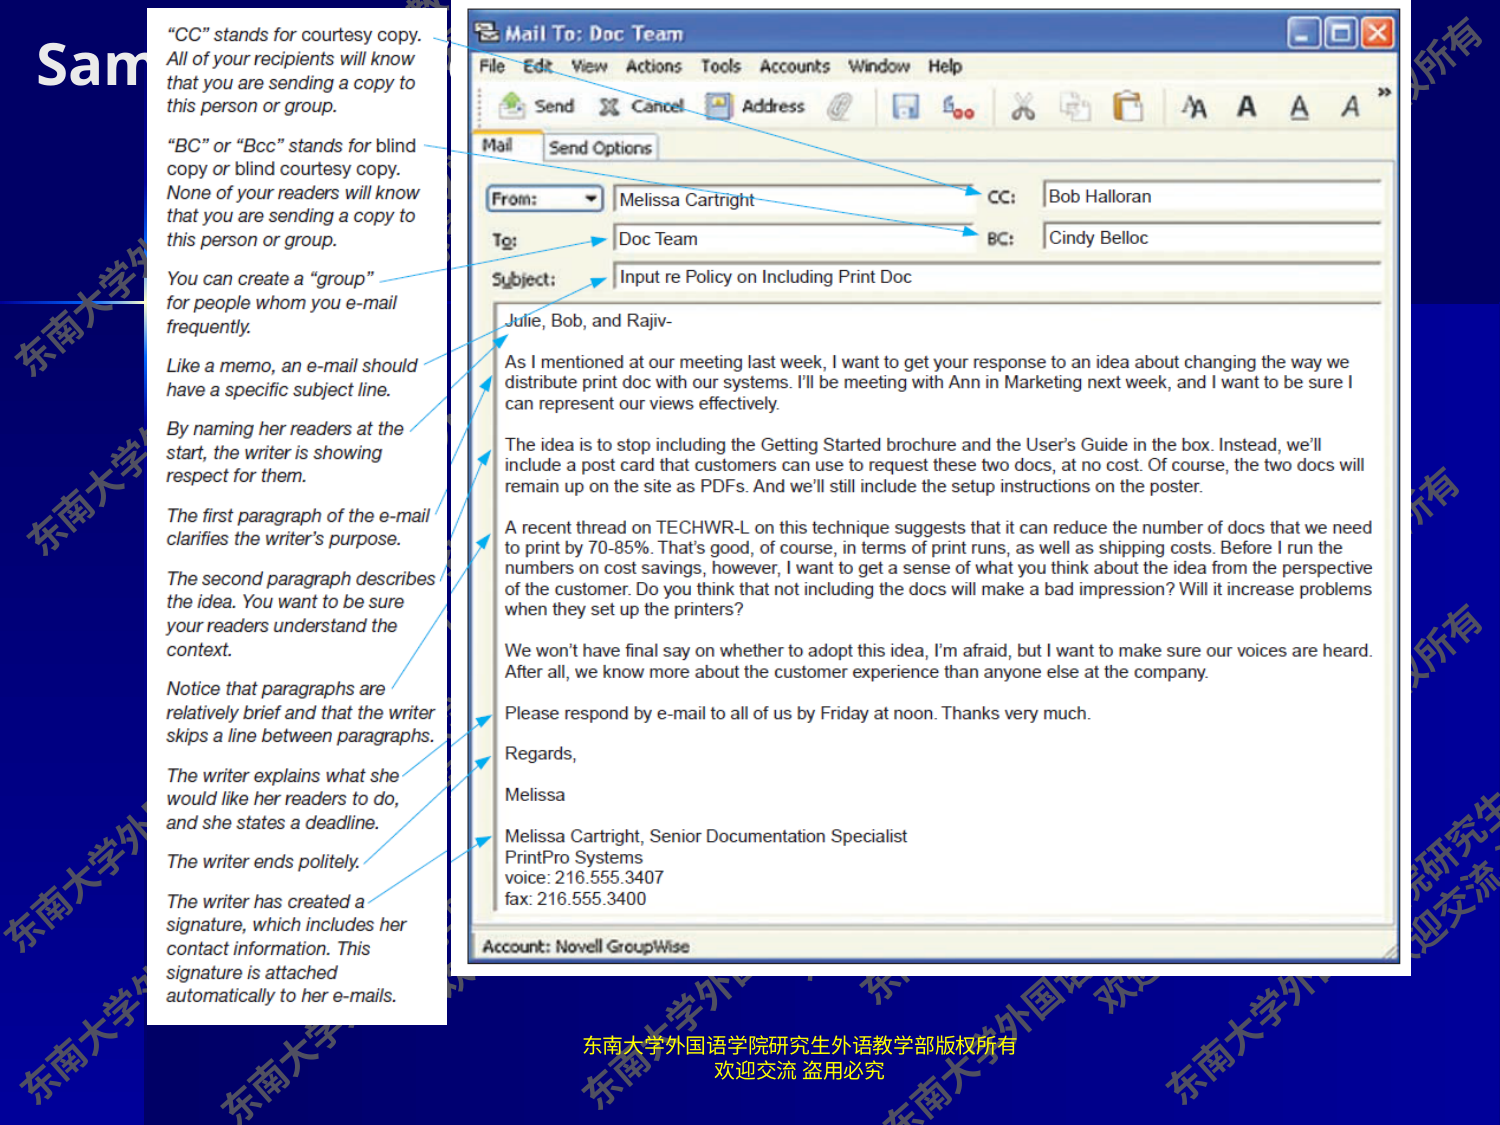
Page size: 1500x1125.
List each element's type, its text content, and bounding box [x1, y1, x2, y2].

title Sample for reference [21, 0, 451, 126]
picture [147, 8, 447, 1025]
footer 东南大学外国语学院研究生外语教学部版权所有 欢迎交流 盗用必究 [562, 1024, 1038, 1101]
picture [451, 0, 1411, 976]
